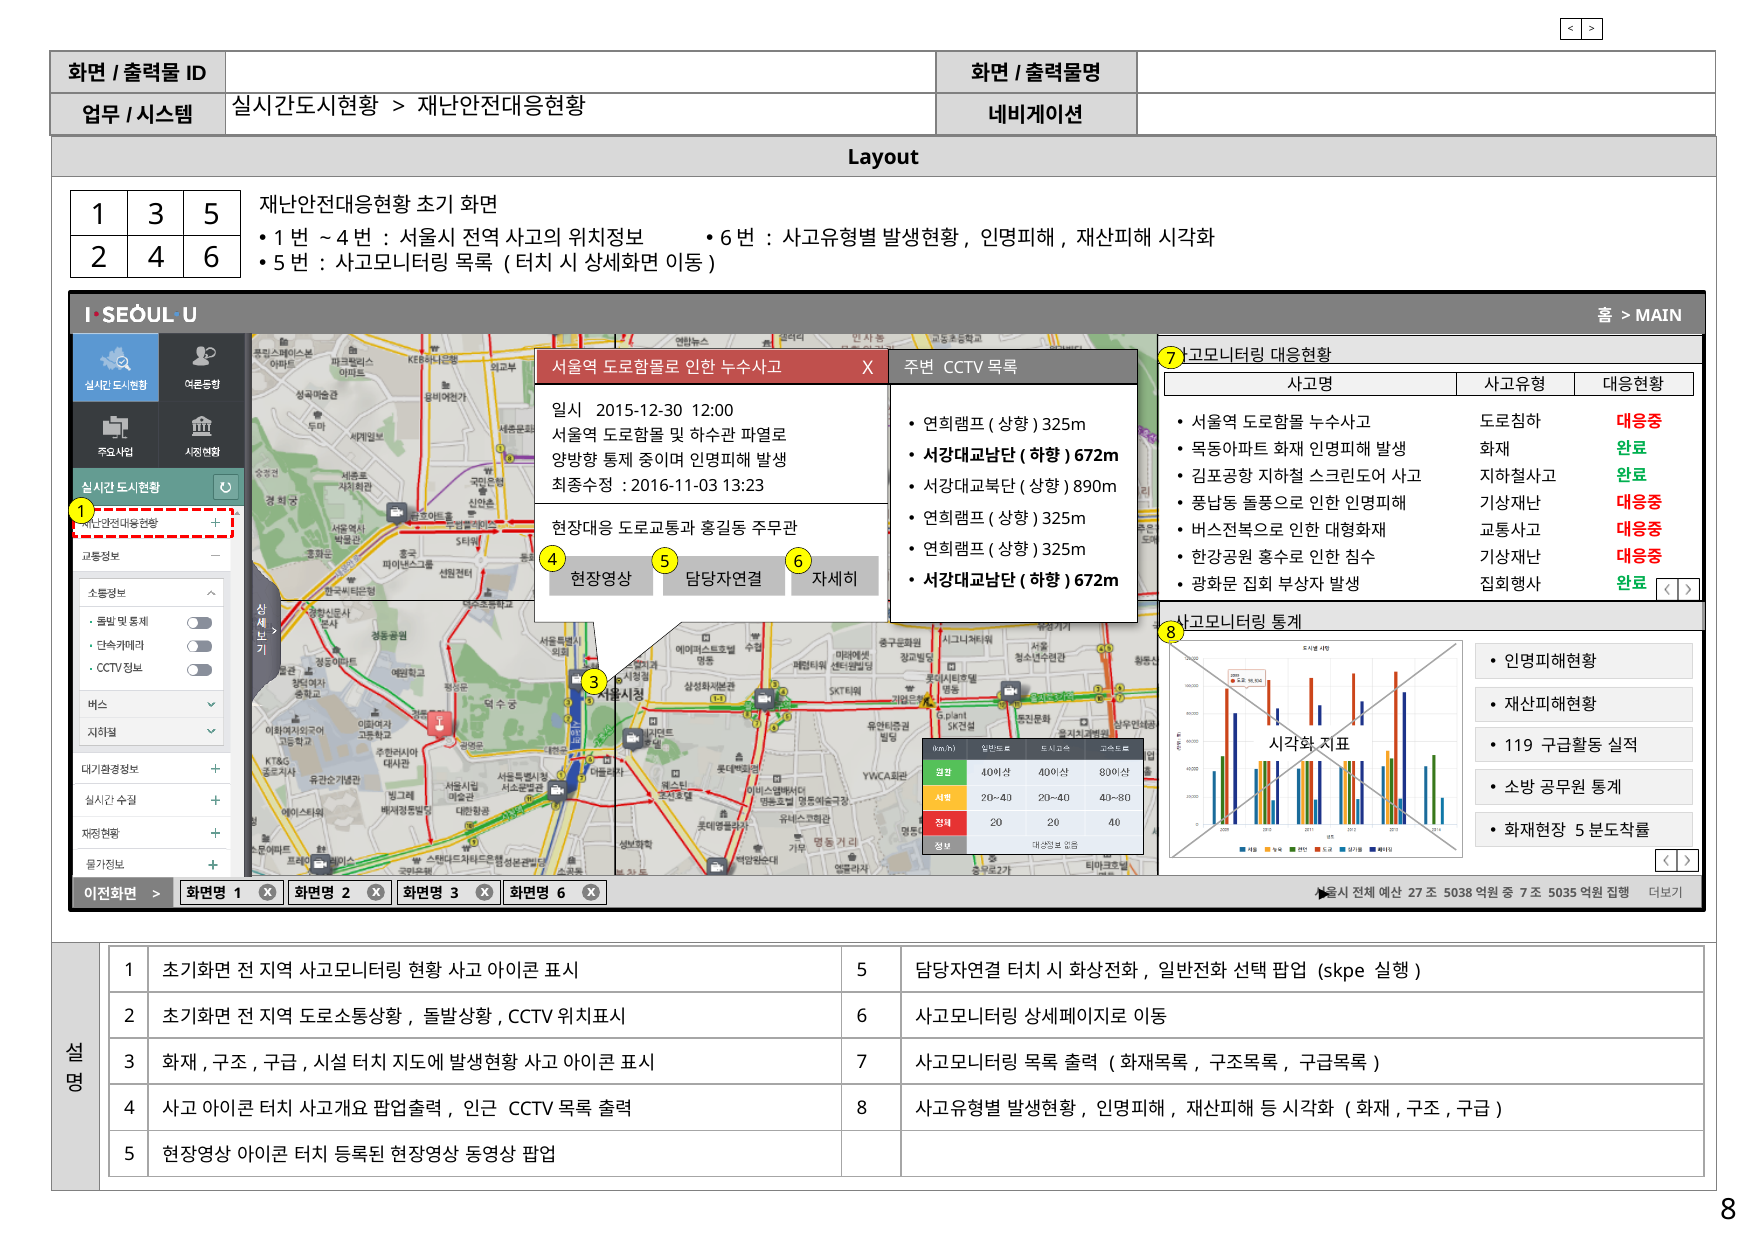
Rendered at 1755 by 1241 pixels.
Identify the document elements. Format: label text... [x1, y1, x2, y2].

table_cell 4 [110, 1085, 147, 1130]
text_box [68, 291, 1705, 911]
table_header 초기화면 전 지역 사고모니터링 현황 사고 아이콘 표시 [149, 947, 841, 991]
picture [1656, 578, 1700, 602]
text_box 1 [68, 188, 126, 233]
text_box 재난안전대응현황 초기 화면 [244, 183, 1704, 224]
table_cell 사고모니터링 상세페이지로 이동 [902, 993, 1703, 1037]
text_box 실시간도시현황 > 재난안전대응현황 [216, 84, 602, 127]
table_cell 5 [110, 1131, 147, 1176]
table_cell 2 [110, 993, 147, 1037]
table_cell 6 [842, 993, 900, 1037]
table_cell 초기화면 전 지역 도로소통상황, 돌발상황, CCTV위치표시 [149, 993, 841, 1037]
table_cell [842, 1131, 900, 1176]
table_cell [902, 1131, 1703, 1176]
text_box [74, 783, 230, 817]
text_box 3 [126, 188, 181, 233]
table_header 1 [110, 947, 147, 991]
table_cell 3 [110, 1039, 147, 1083]
text_box 6번 : 사고유형별 발생현황, 인명피해, 재산피해 시각화 [691, 217, 1440, 257]
table_cell 7 [842, 1039, 900, 1083]
table_header 5 [842, 947, 900, 991]
table_cell 8 [842, 1085, 900, 1130]
picture [72, 295, 314, 878]
text_box 4 [126, 233, 181, 280]
table_cell 사고 아이콘 터치 사고개요 팝업출력, 인근 CCTV목록 출력 [149, 1085, 841, 1130]
table_cell 사고유형별 발생현황, 인명피해, 재산피해 등 시각화 (화재,구조,구급) [902, 1085, 1703, 1130]
table_header 담당자연결 터치 시 화상전화, 일반전화 선택 팝업 (skpe 실행) [902, 947, 1703, 991]
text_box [1169, 640, 1699, 873]
text_box 6 [181, 233, 242, 280]
table_cell 사고모니터링 목록 출력 (화재목록, 구조목록, 구급목록) [902, 1039, 1703, 1083]
table_cell 화재,구조,구급,시설 터치 지도에 발생현황 사고 아이콘 표시 [149, 1039, 841, 1083]
text_box 1번 ~ 4번 : 서울시 전역 사고의 위치정보 5번 : 사고모니터링 목록 (터치 시 상세화면 이동) [244, 217, 748, 282]
table_cell 현장영상 아이콘 터치 등록된 현장영상 동영상 팝업 [149, 1131, 841, 1176]
text_box 5 [181, 188, 242, 233]
text_box 2 [68, 233, 126, 280]
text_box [1559, 17, 1603, 40]
